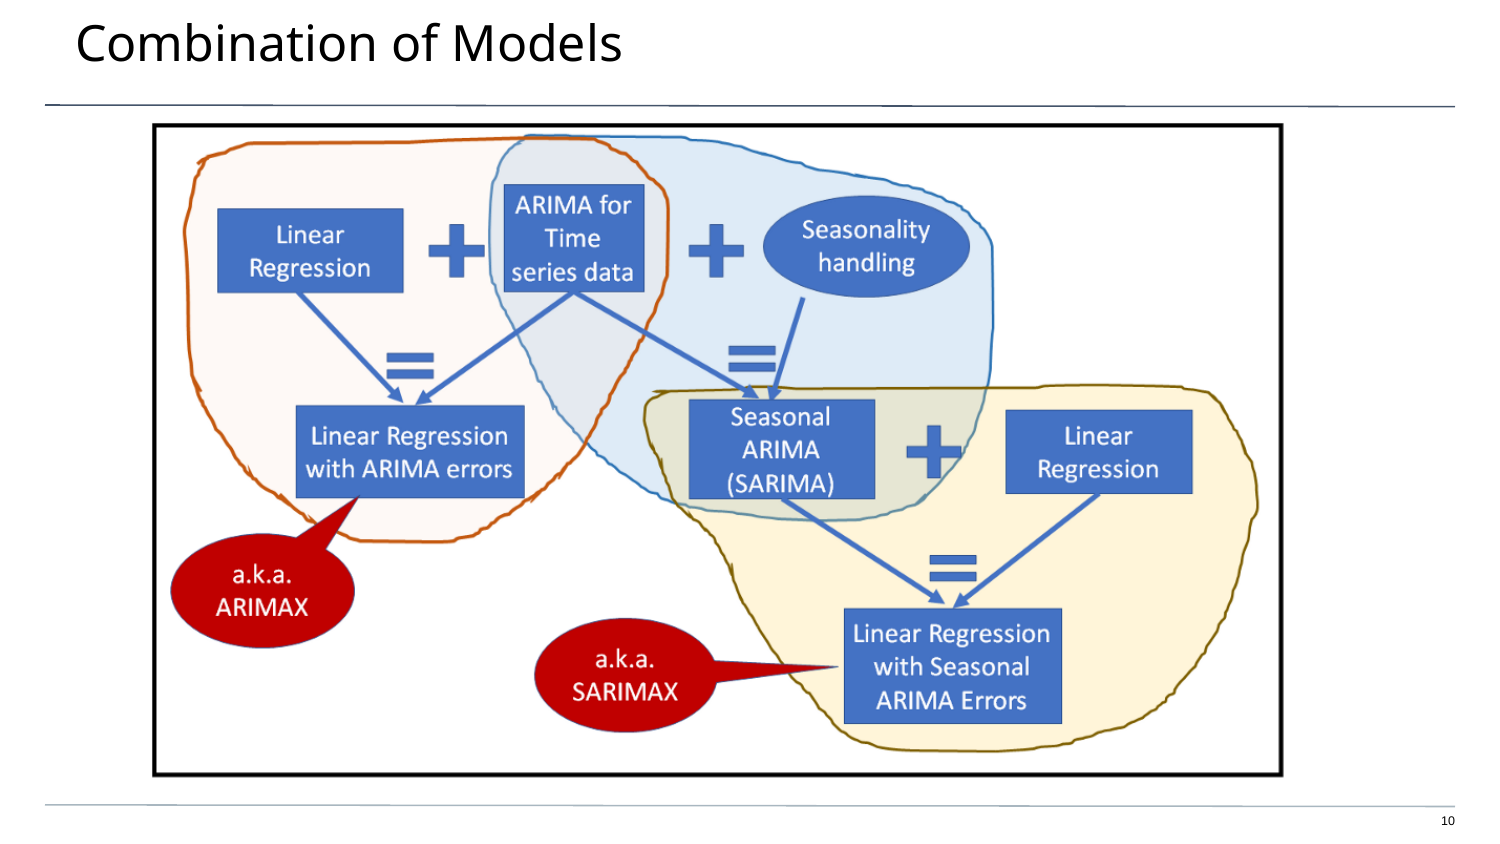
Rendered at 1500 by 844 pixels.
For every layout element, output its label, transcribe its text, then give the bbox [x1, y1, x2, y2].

title Combination of Models [0, 0, 1500, 70]
picture [145, 117, 1291, 784]
